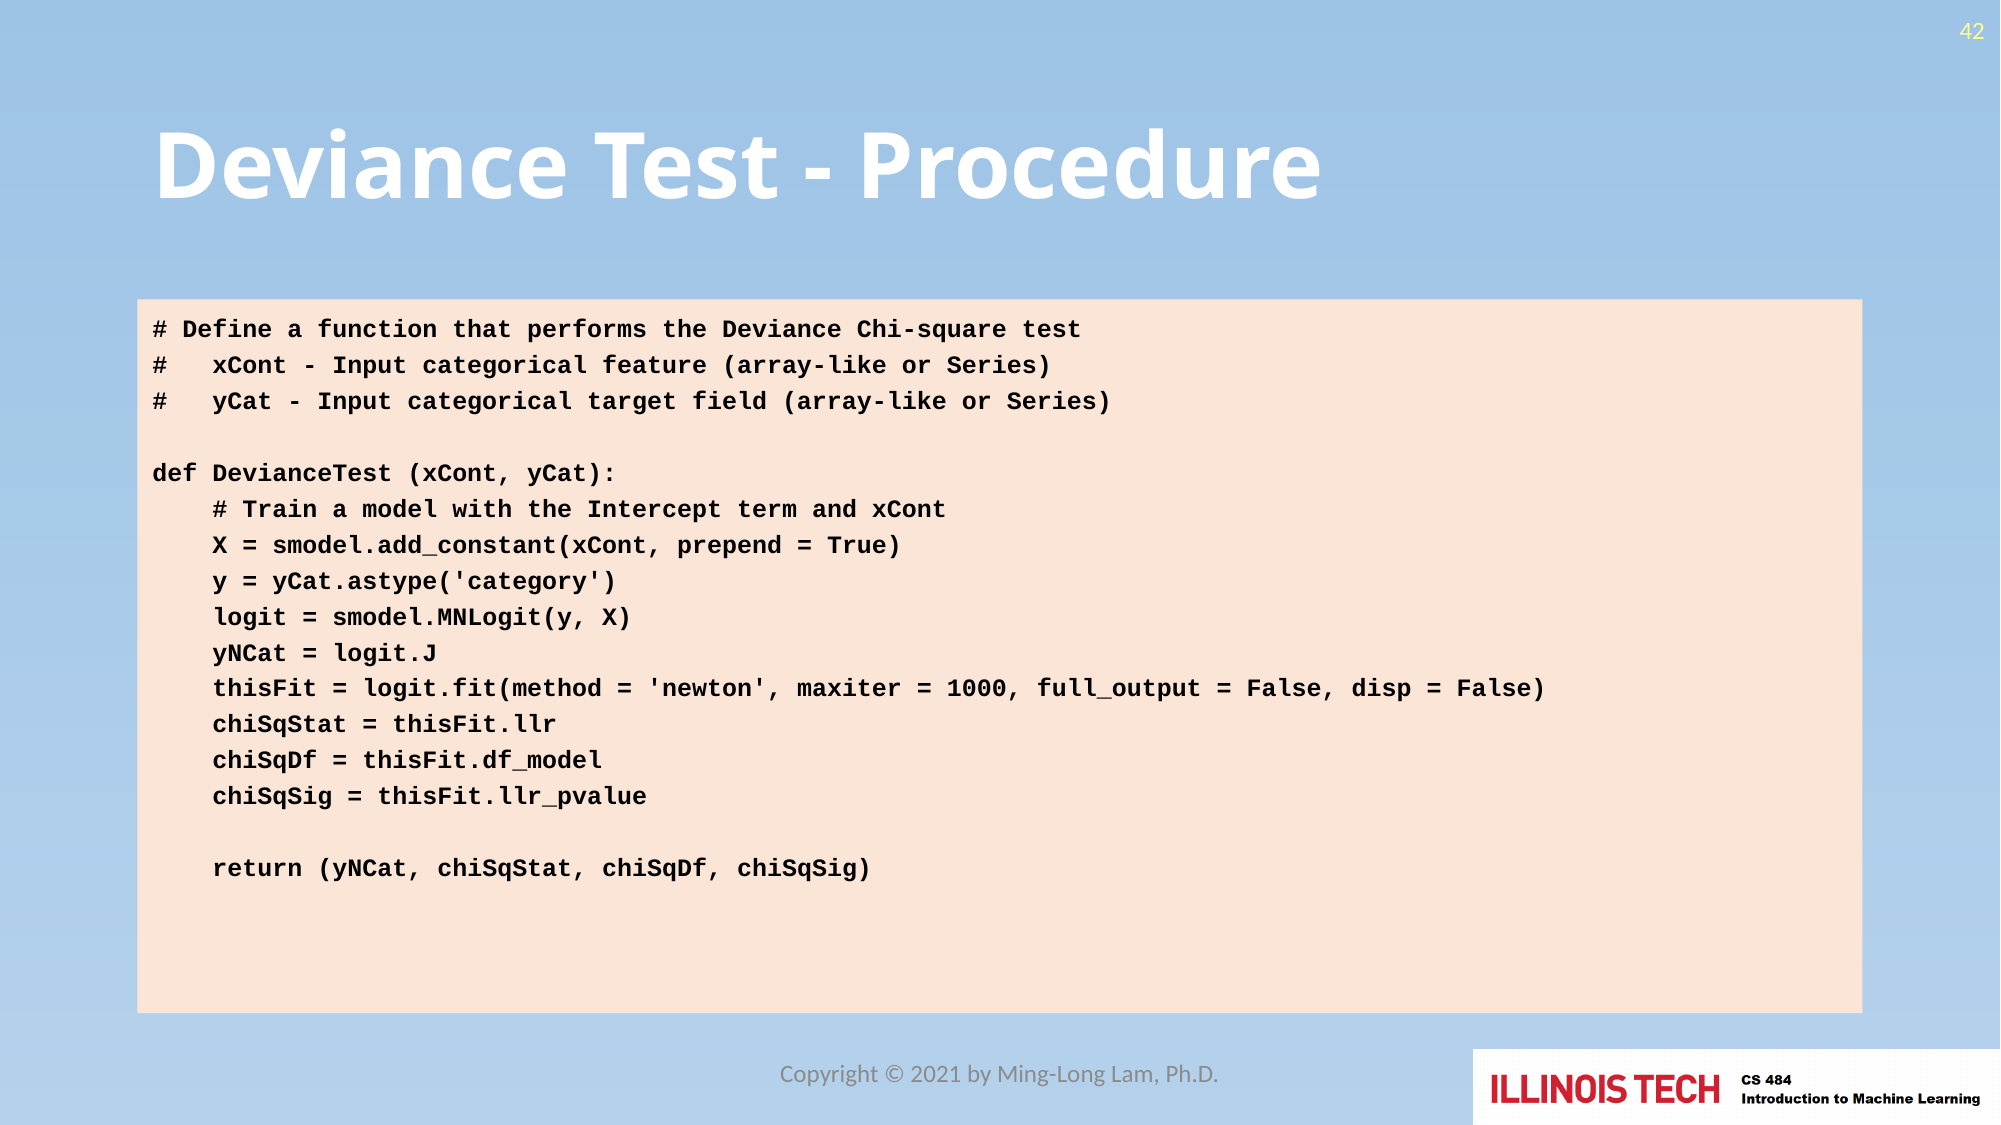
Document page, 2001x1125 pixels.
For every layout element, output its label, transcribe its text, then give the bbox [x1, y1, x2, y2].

list # Define a function that performs the Deviance Chi-square test # xCont - Input categorical feature (array-like or Series) # yCat - Input categorical target field (array-like or Series) def DevianceTest (xCont, yCat): # Train a model with the Intercept term and xCont X = smodel.add_constant(xCont, prepend = True) y = yCat.astype('category') logit = smodel.MNLogit(y, X) yNCat = logit.J thisFit = logit.fit(method = 'newton', maxiter = 1000, full_output = False, disp = False) chiSqStat = thisFit.llr chiSqDf = thisFit.df_model chiSqSig = thisFit.llr_pvalue return (yNCat, chiSqStat, chiSqDf, chiSqSig) [137, 299, 1863, 1014]
picture [1473, 1049, 2000, 1125]
footer Copyright © 2021 by Ming-Long Lam, Ph.D. [662, 1042, 1338, 1103]
title Deviance Test - Procedure [137, 59, 1863, 278]
slide_number 42 [1550, 0, 2000, 60]
